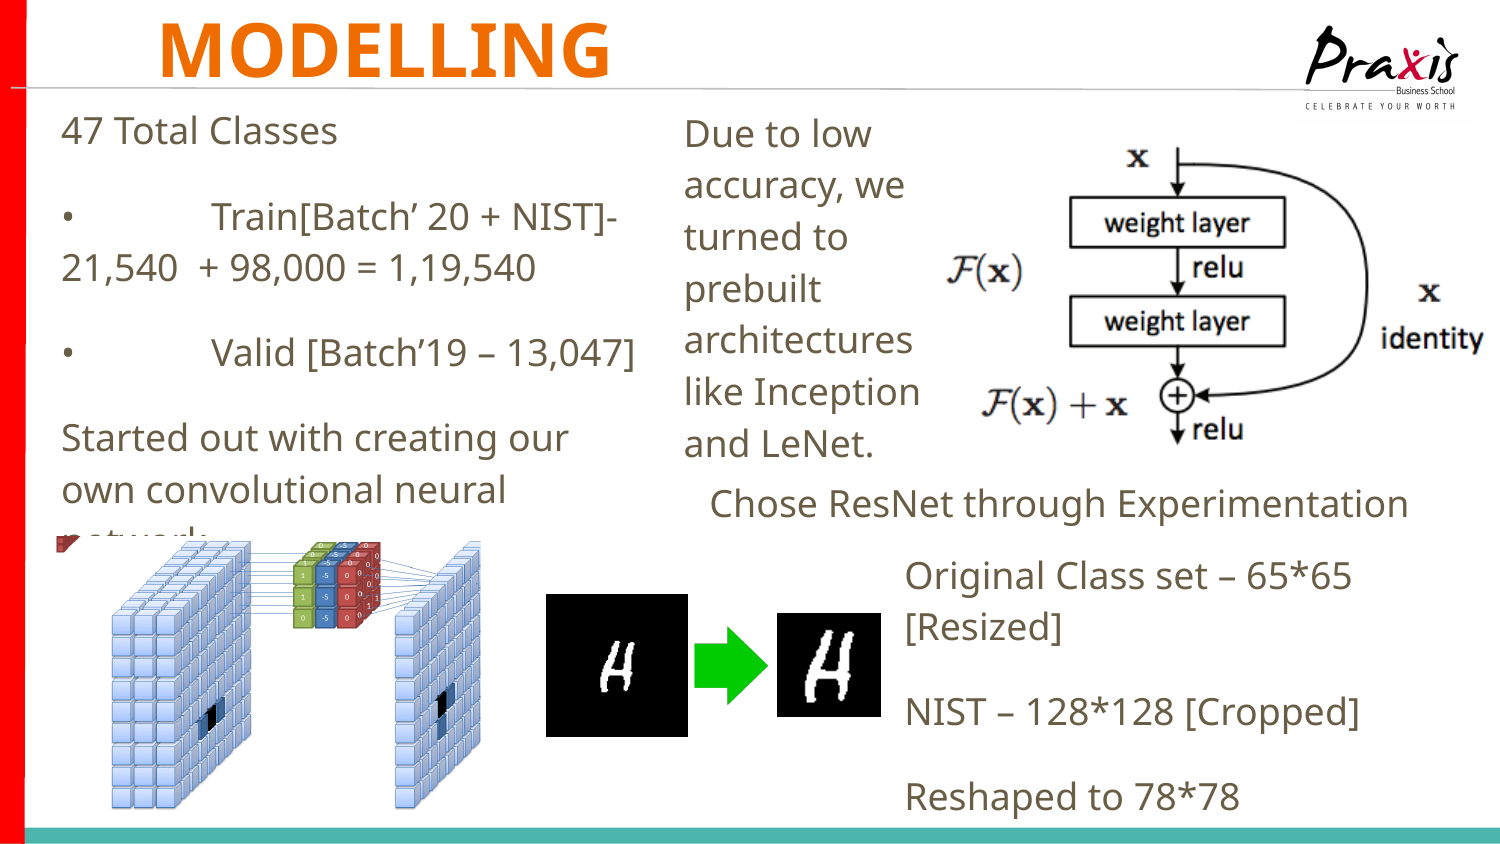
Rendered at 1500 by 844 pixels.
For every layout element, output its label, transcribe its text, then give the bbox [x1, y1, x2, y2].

text_box Chose ResNet through Experimentation [694, 458, 1500, 523]
picture [776, 613, 881, 718]
title MODELLING [141, 0, 1500, 104]
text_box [8, 96, 12, 844]
list 47 Total Classes • Train[Batch’ 20 + NIST]- 21,540 + 98,000 = 1,19,540 • Valid [Batch’19 – 13,047] Started out with creating our own convolutional neural network. [46, 99, 669, 336]
picture [1290, 12, 1474, 126]
picture [54, 536, 481, 826]
picture [932, 128, 1500, 461]
picture [692, 627, 770, 705]
text_box Original Class set – 65*65 [Resized] NIST – 128*128 [Cropped] Reshaped to 78*78 [889, 529, 1481, 819]
text_box Due to low accuracy, we turned to prebuilt architectures like Inception and LeNet. [668, 99, 970, 246]
picture [545, 594, 688, 737]
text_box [8, 0, 12, 88]
